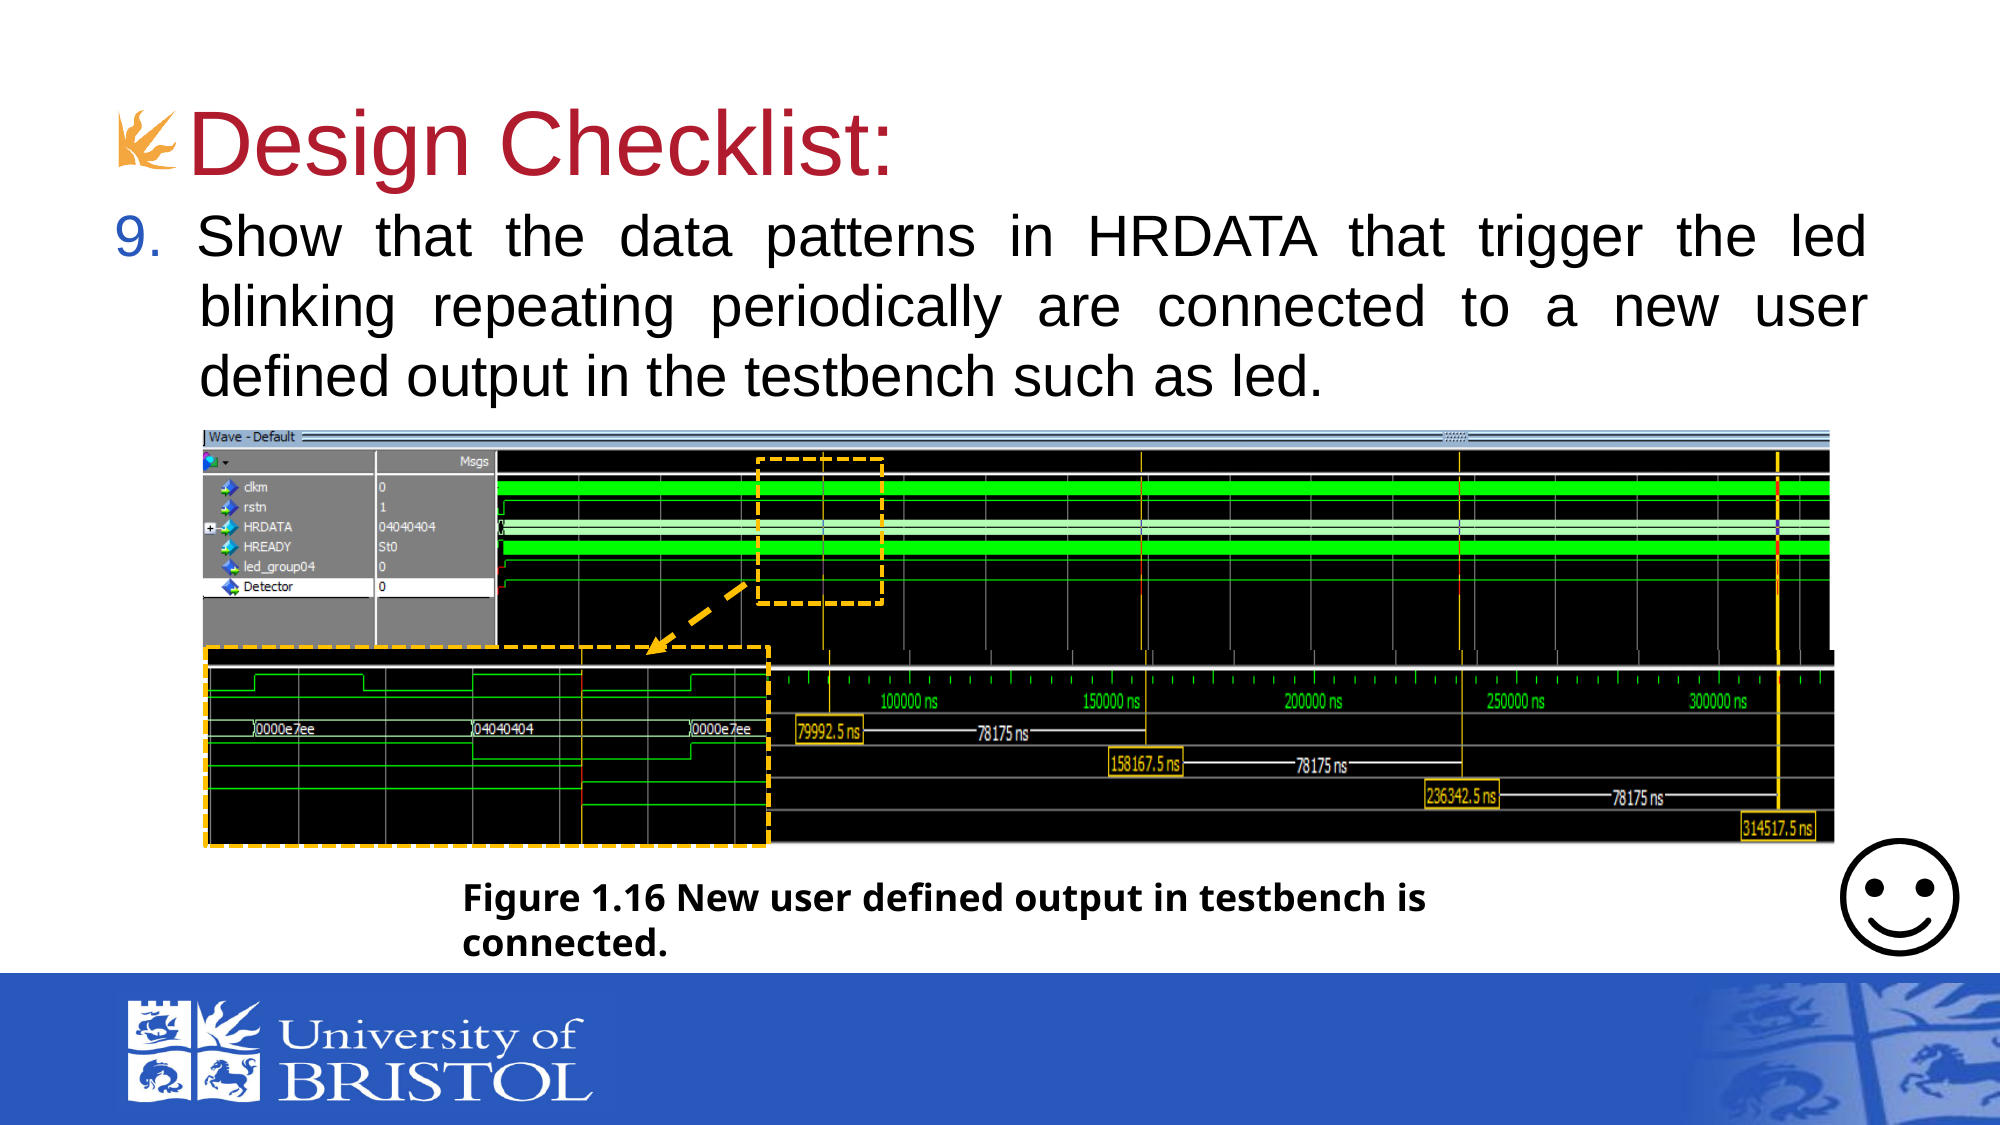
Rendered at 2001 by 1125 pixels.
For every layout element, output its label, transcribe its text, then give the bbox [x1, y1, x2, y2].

picture [116, 991, 617, 1114]
picture [1386, 983, 2000, 1125]
text_box Figure 1.16 New user defined output in testbench is connected. [447, 866, 1586, 972]
text_box 9. Show that the data patterns in HRDATA that trigger the led blinking repeating periodically are connected to a new user defined output in the testbench such as led. [99, 190, 1886, 416]
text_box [202, 430, 1835, 846]
picture [1824, 821, 1976, 973]
picture [114, 106, 182, 171]
title Design Checklist: [99, 45, 1900, 233]
